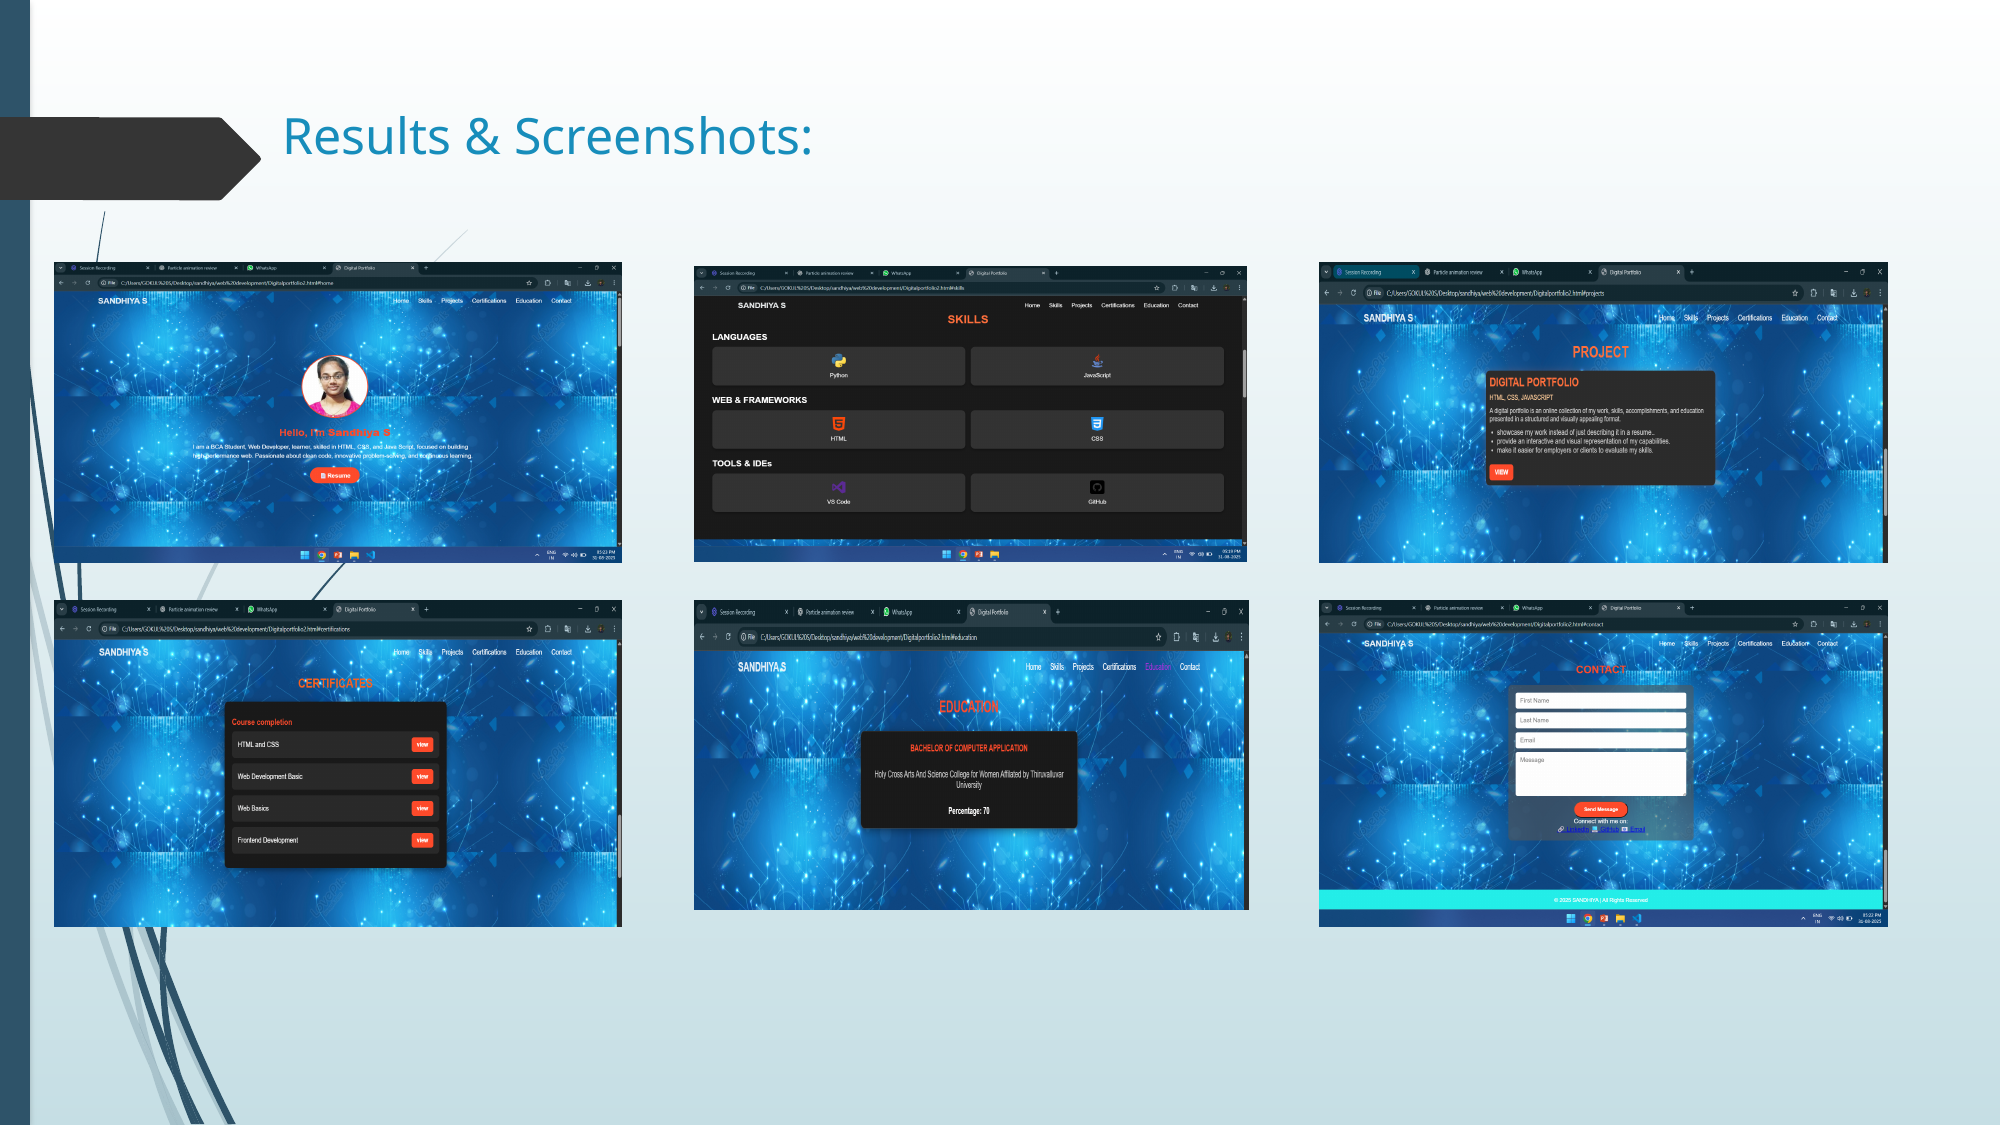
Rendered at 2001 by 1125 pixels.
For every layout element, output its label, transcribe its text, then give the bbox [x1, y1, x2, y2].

list [339, 198, 1802, 818]
picture [1319, 600, 1888, 927]
picture [1319, 262, 1888, 563]
picture [54, 600, 622, 927]
picture [693, 600, 1249, 911]
picture [693, 266, 1247, 562]
picture [54, 262, 622, 563]
title Results & Screenshots: [267, 96, 1889, 231]
